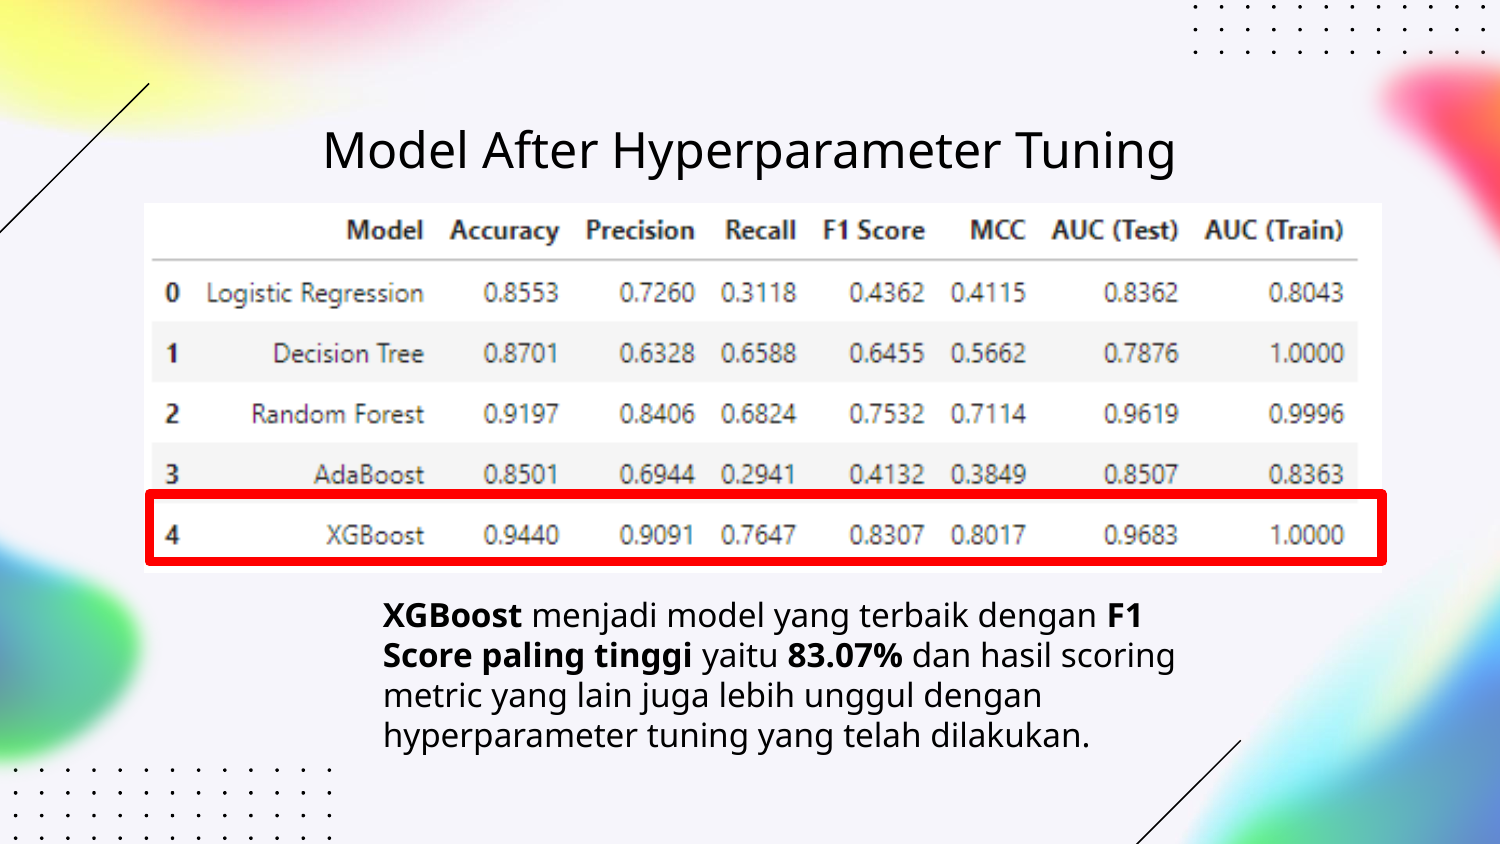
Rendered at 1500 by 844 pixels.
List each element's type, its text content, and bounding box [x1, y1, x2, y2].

subtitle XGBoost menjadi model yang terbaik dengan F1 Score paling tinggi yaitu 83.07% dan hasil scoring metric yang lain juga lebih unggul dengan hyperparameter tuning yang telah dilakukan. [367, 580, 1244, 749]
picture [0, 0, 1500, 844]
title Model After Hyperparameter Tuning [118, 103, 1382, 197]
